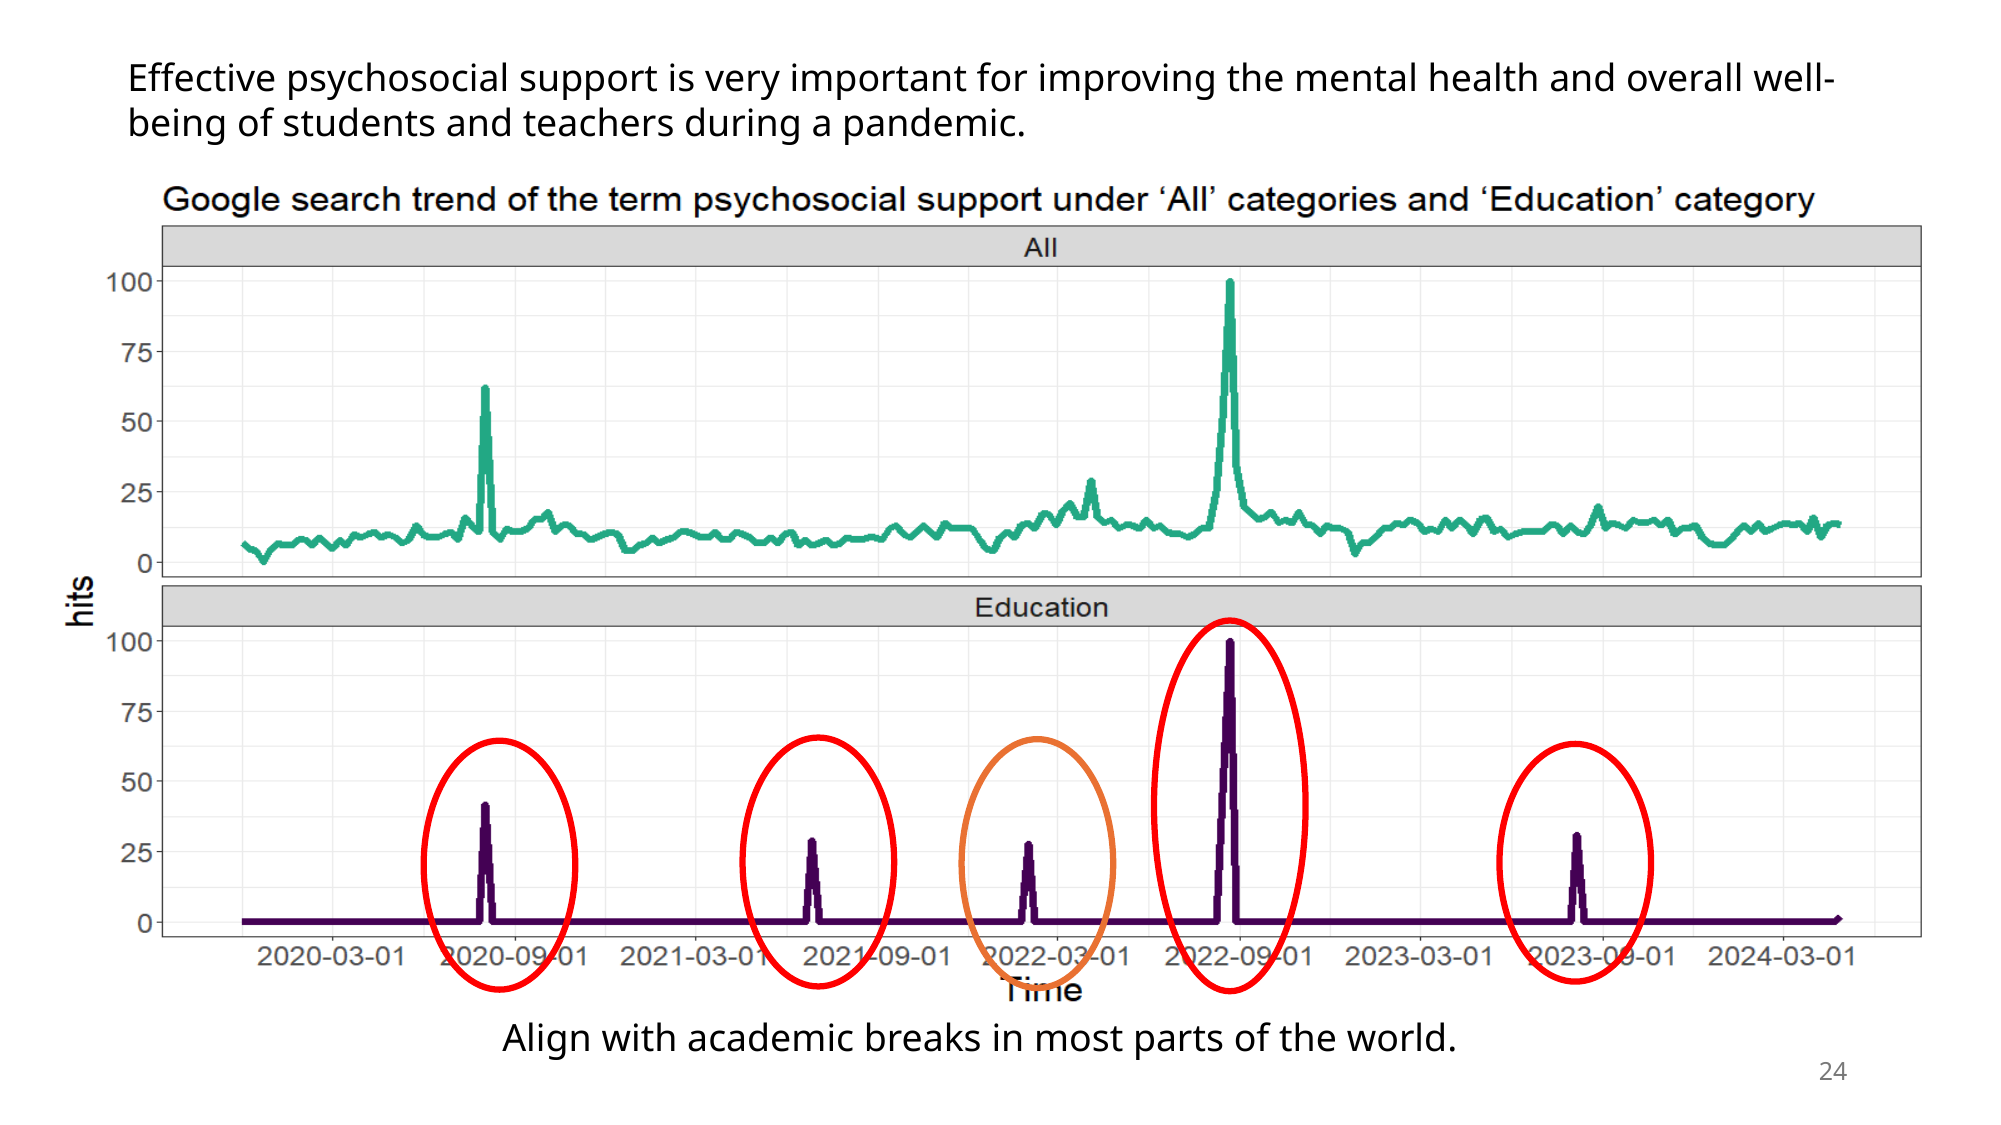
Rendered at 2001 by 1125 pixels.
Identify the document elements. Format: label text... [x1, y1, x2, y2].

picture [52, 175, 1932, 1017]
slide_number 24 [1412, 1042, 1863, 1103]
text_box Align with academic breaks in most parts of the world. [487, 1017, 1488, 1067]
text_box Effective psychosocial support is very important for improving the mental health and overall well-being of students and teachers during a pandemic. [112, 46, 1863, 152]
